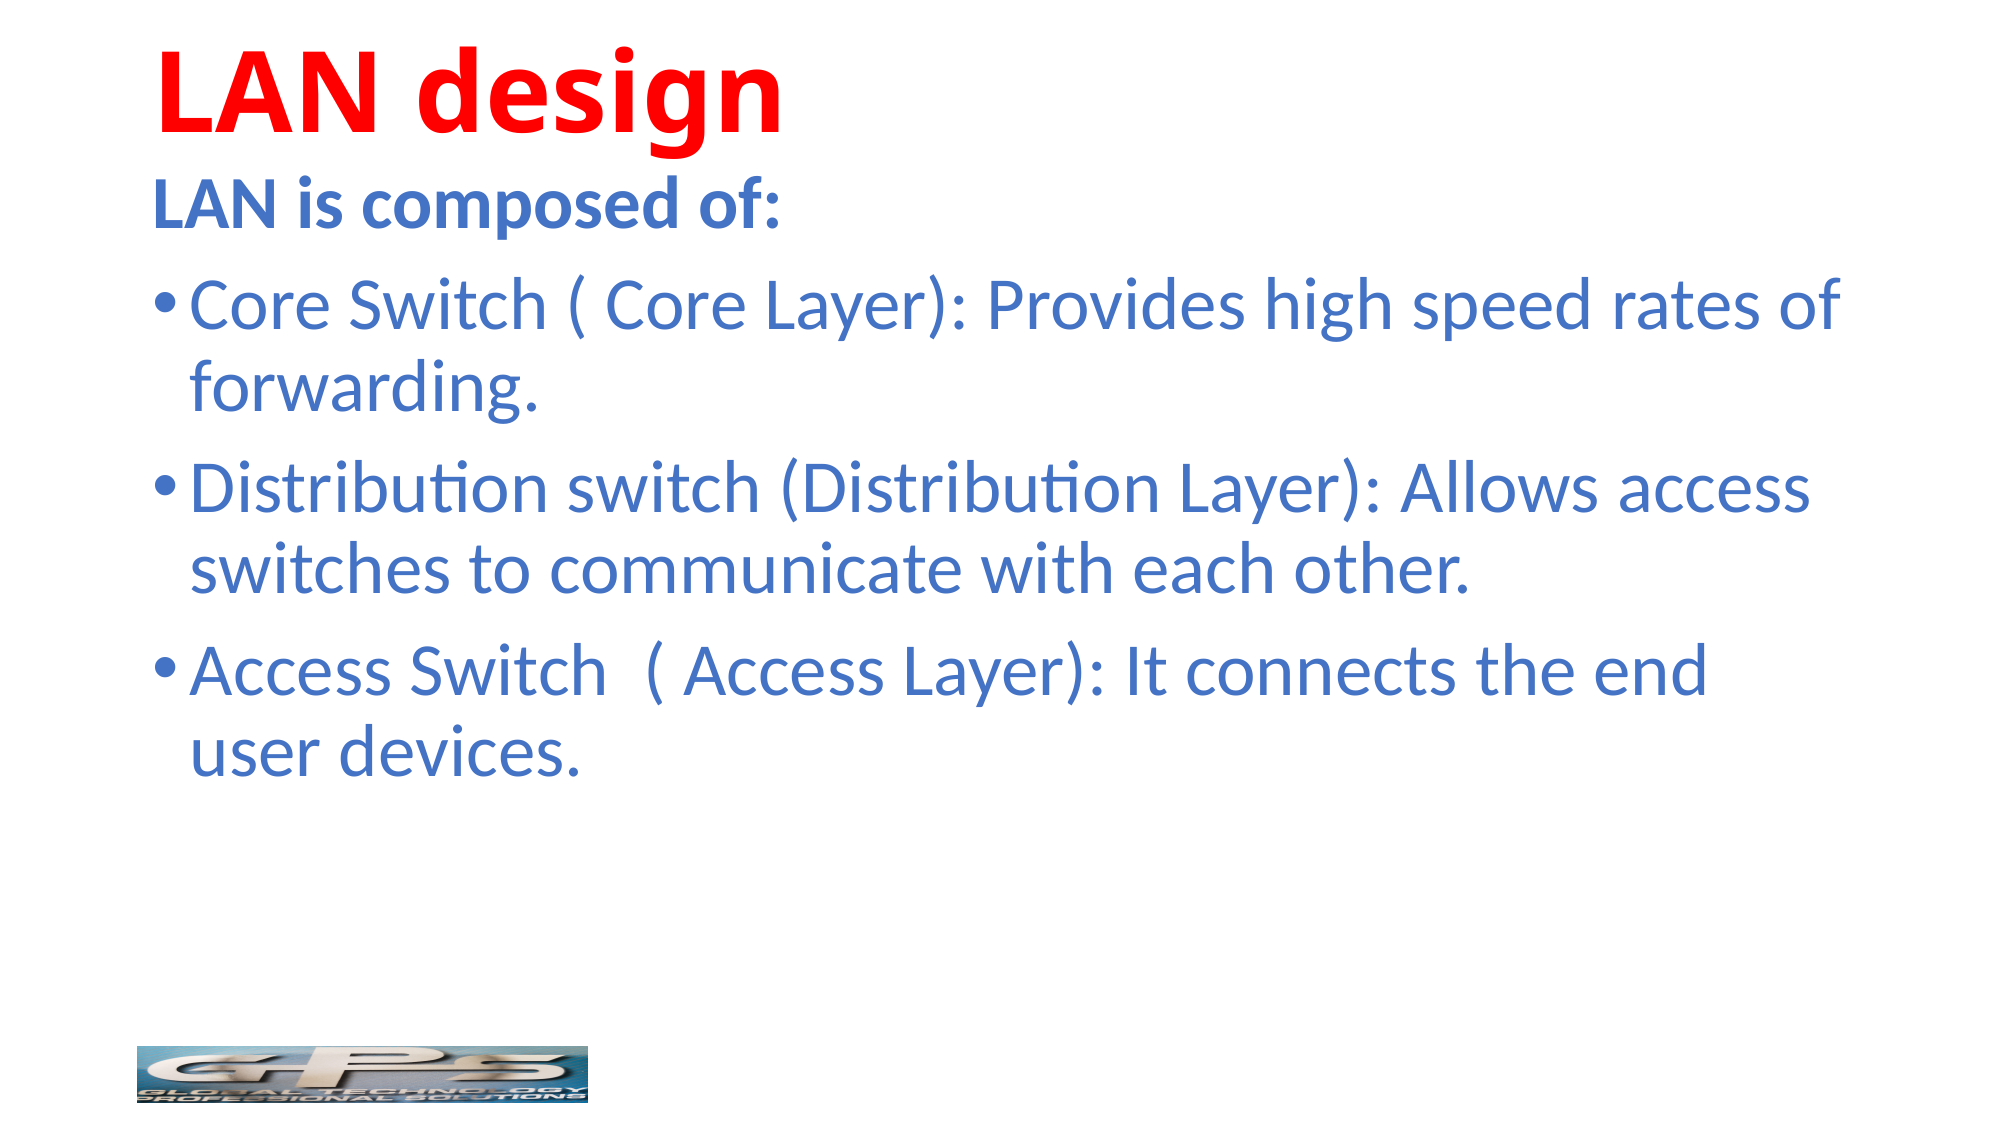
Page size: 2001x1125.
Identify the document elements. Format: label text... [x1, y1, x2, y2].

picture [137, 1046, 588, 1103]
title LAN design [137, 59, 1863, 132]
list LAN is composed of: Core Switch ( Core Layer): Provides high speed rates of forwarding. Distribution switch (Distribution Layer): Allows access switches to communicate with each other. Access Switch ( Access Layer): It connects the end user devices. [137, 156, 1863, 976]
